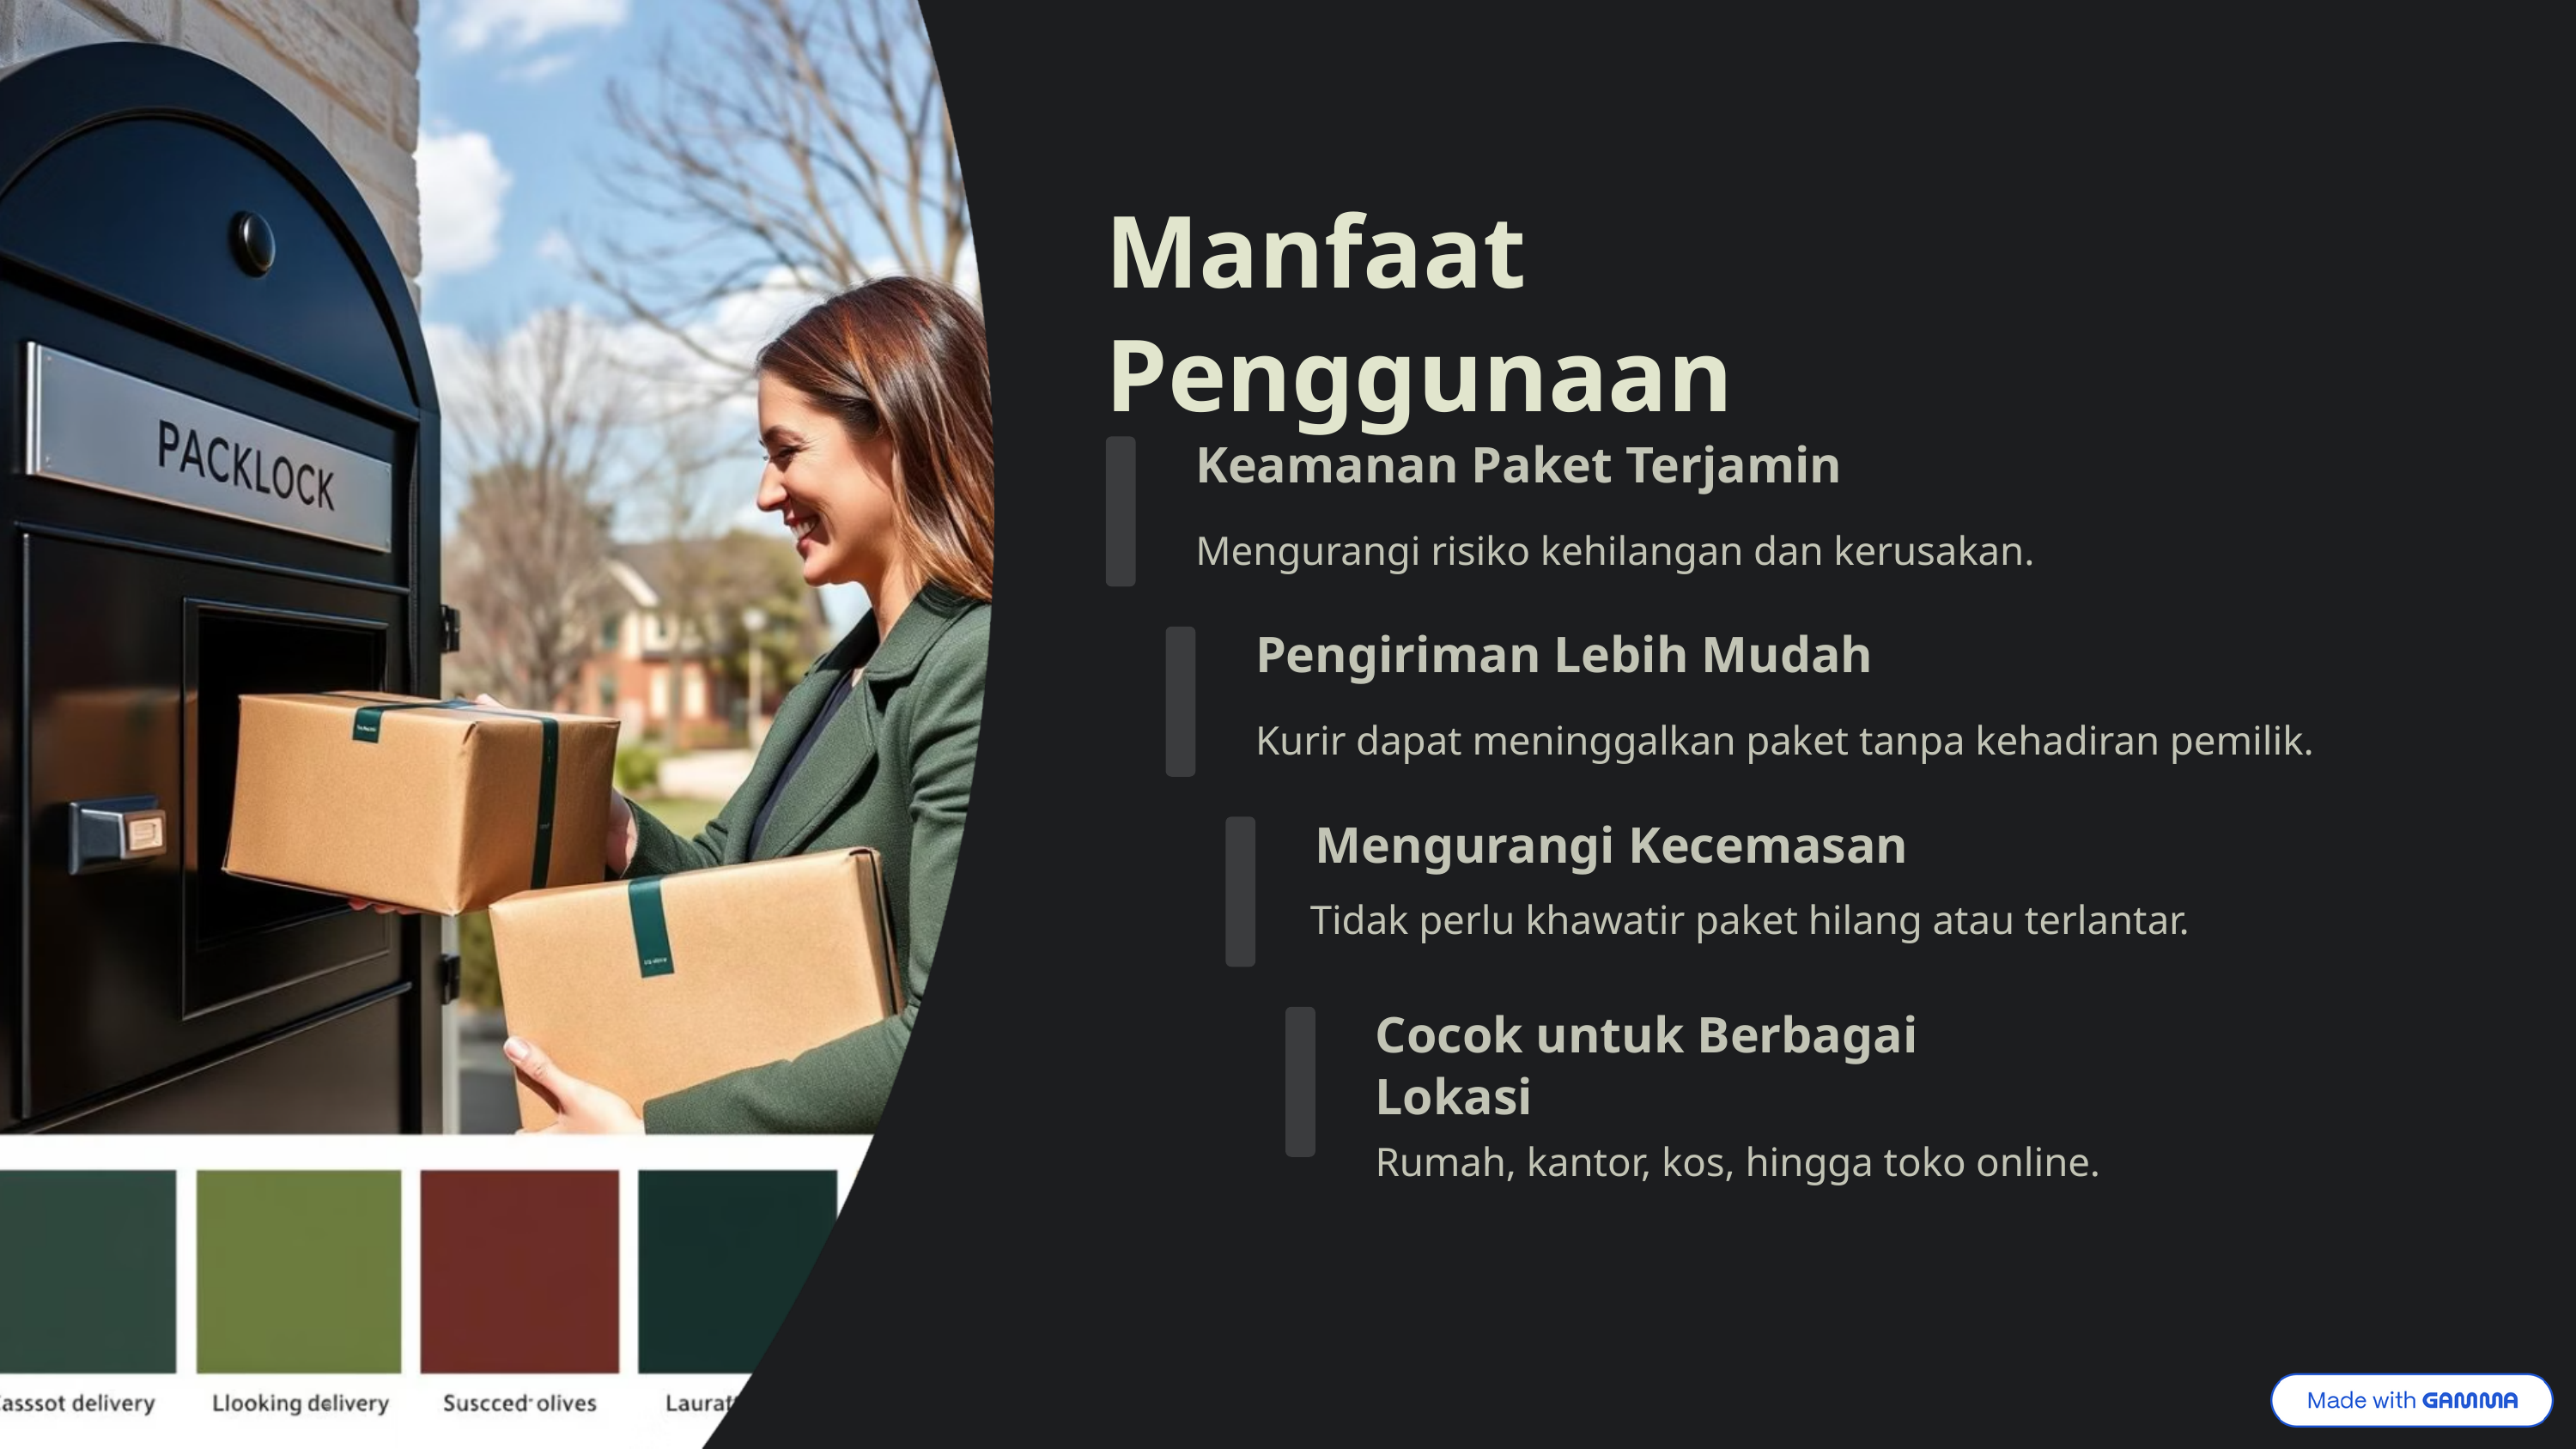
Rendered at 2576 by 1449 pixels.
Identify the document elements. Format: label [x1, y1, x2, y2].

text_box [1285, 1006, 1316, 1157]
text_box [1165, 626, 1196, 777]
text_box [1105, 436, 1136, 587]
text_box [1224, 816, 1256, 967]
text_box [0, 0, 2576, 1449]
